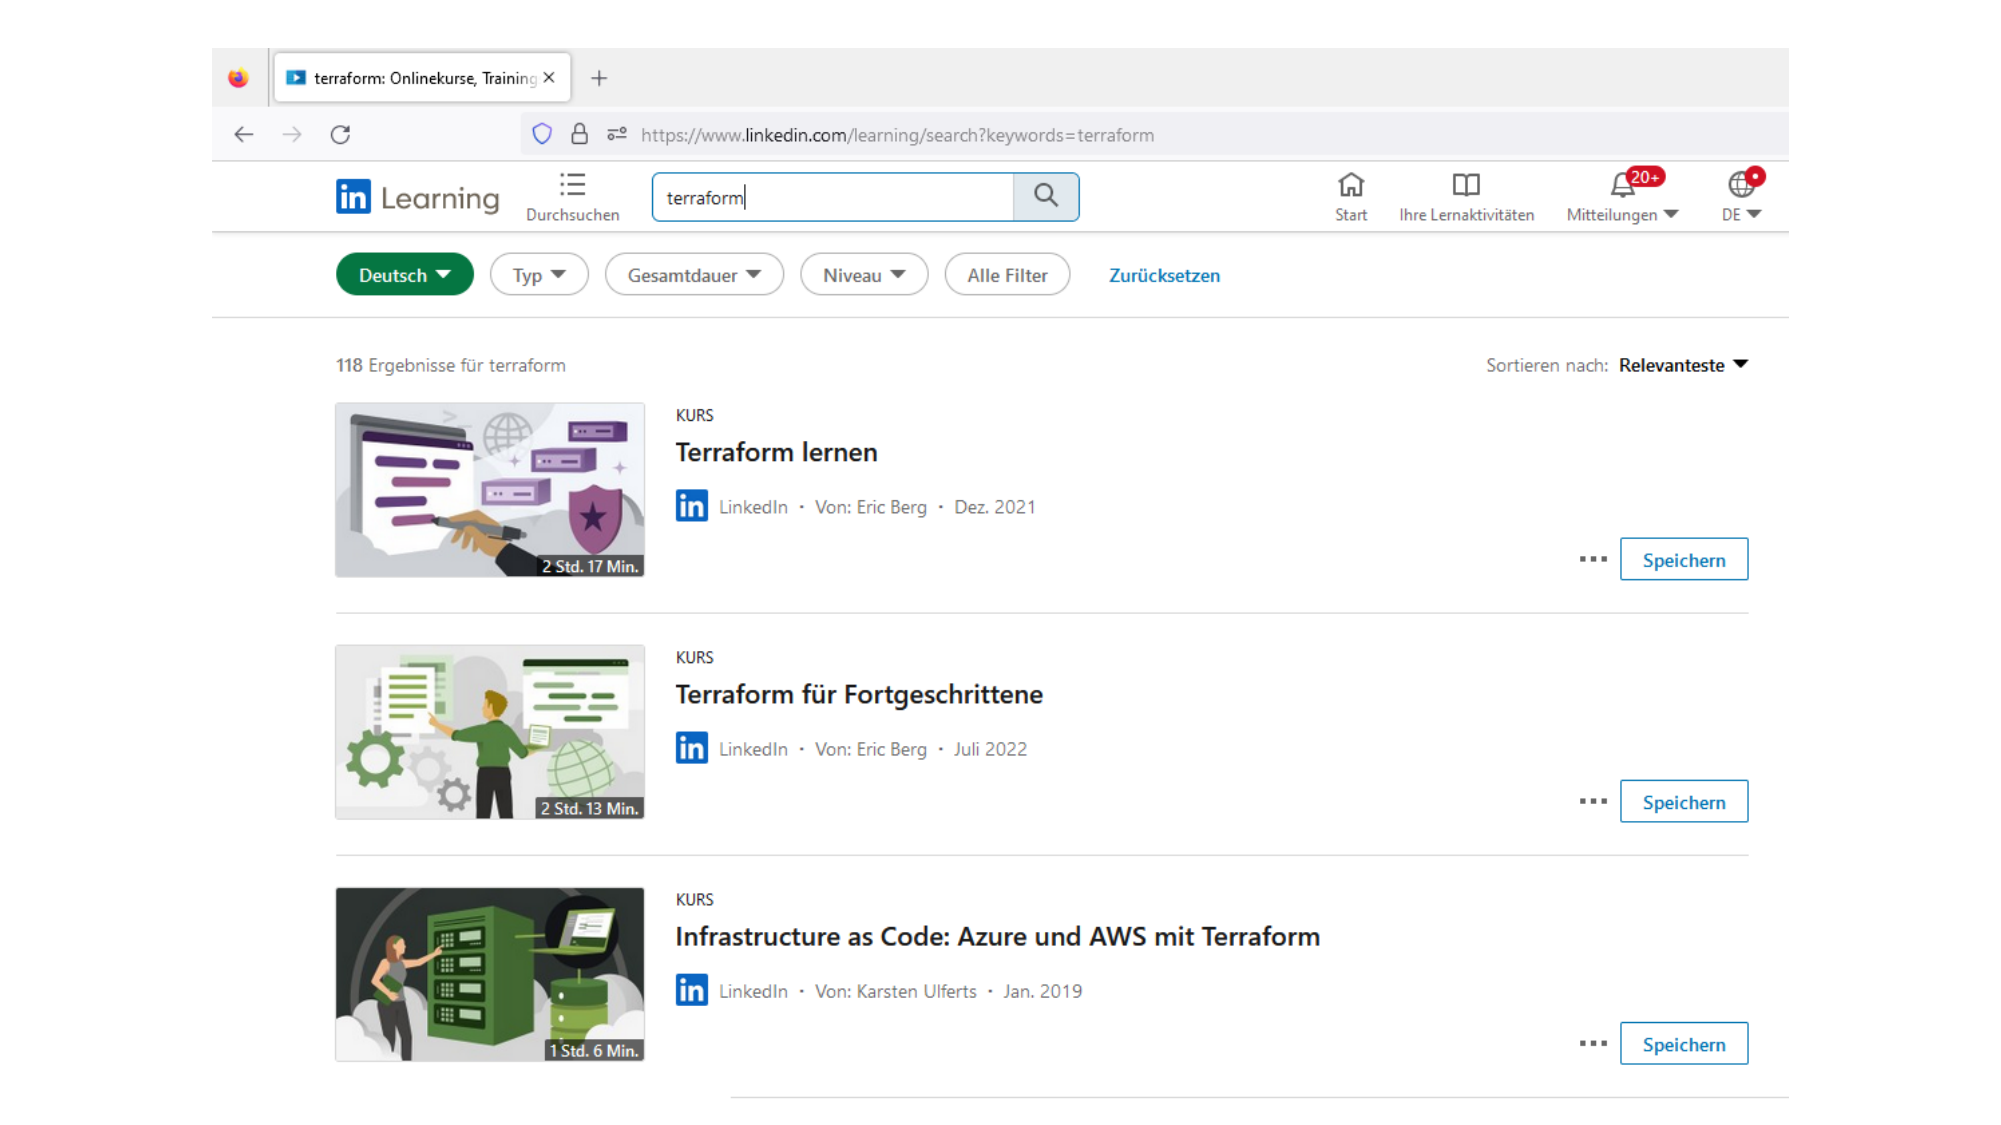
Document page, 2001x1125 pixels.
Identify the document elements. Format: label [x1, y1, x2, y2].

picture [212, 48, 1789, 1109]
